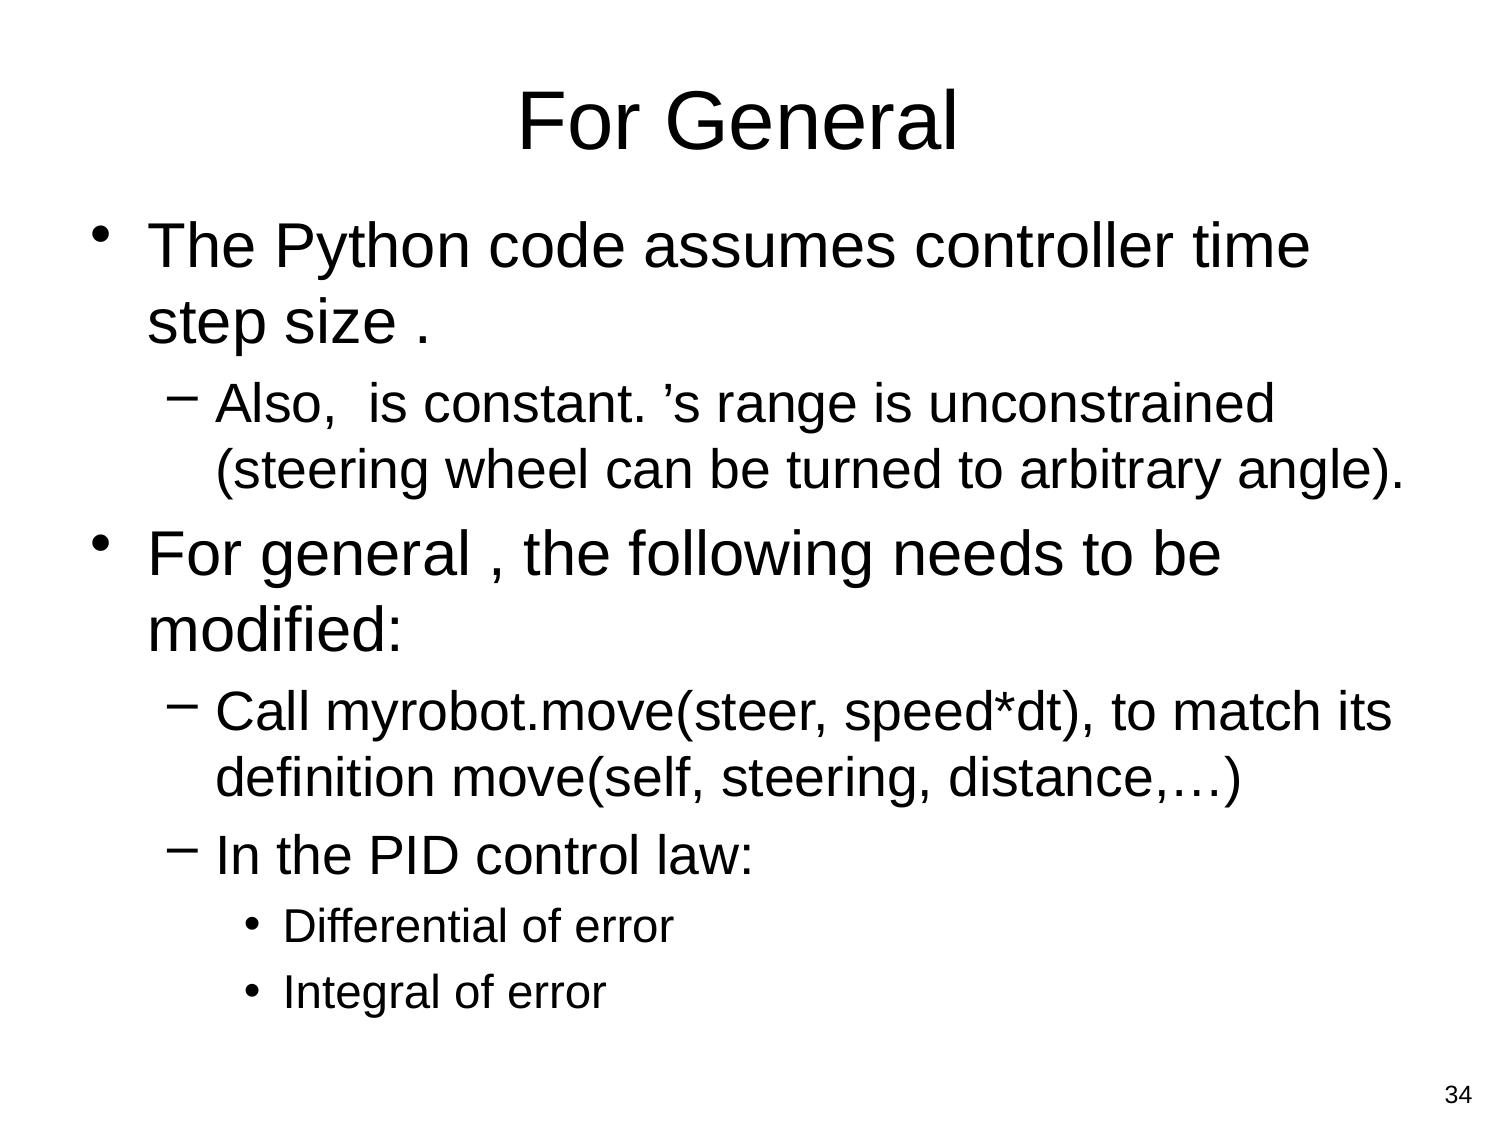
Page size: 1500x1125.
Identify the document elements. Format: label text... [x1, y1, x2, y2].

slide_number 34 [1137, 1070, 1488, 1112]
